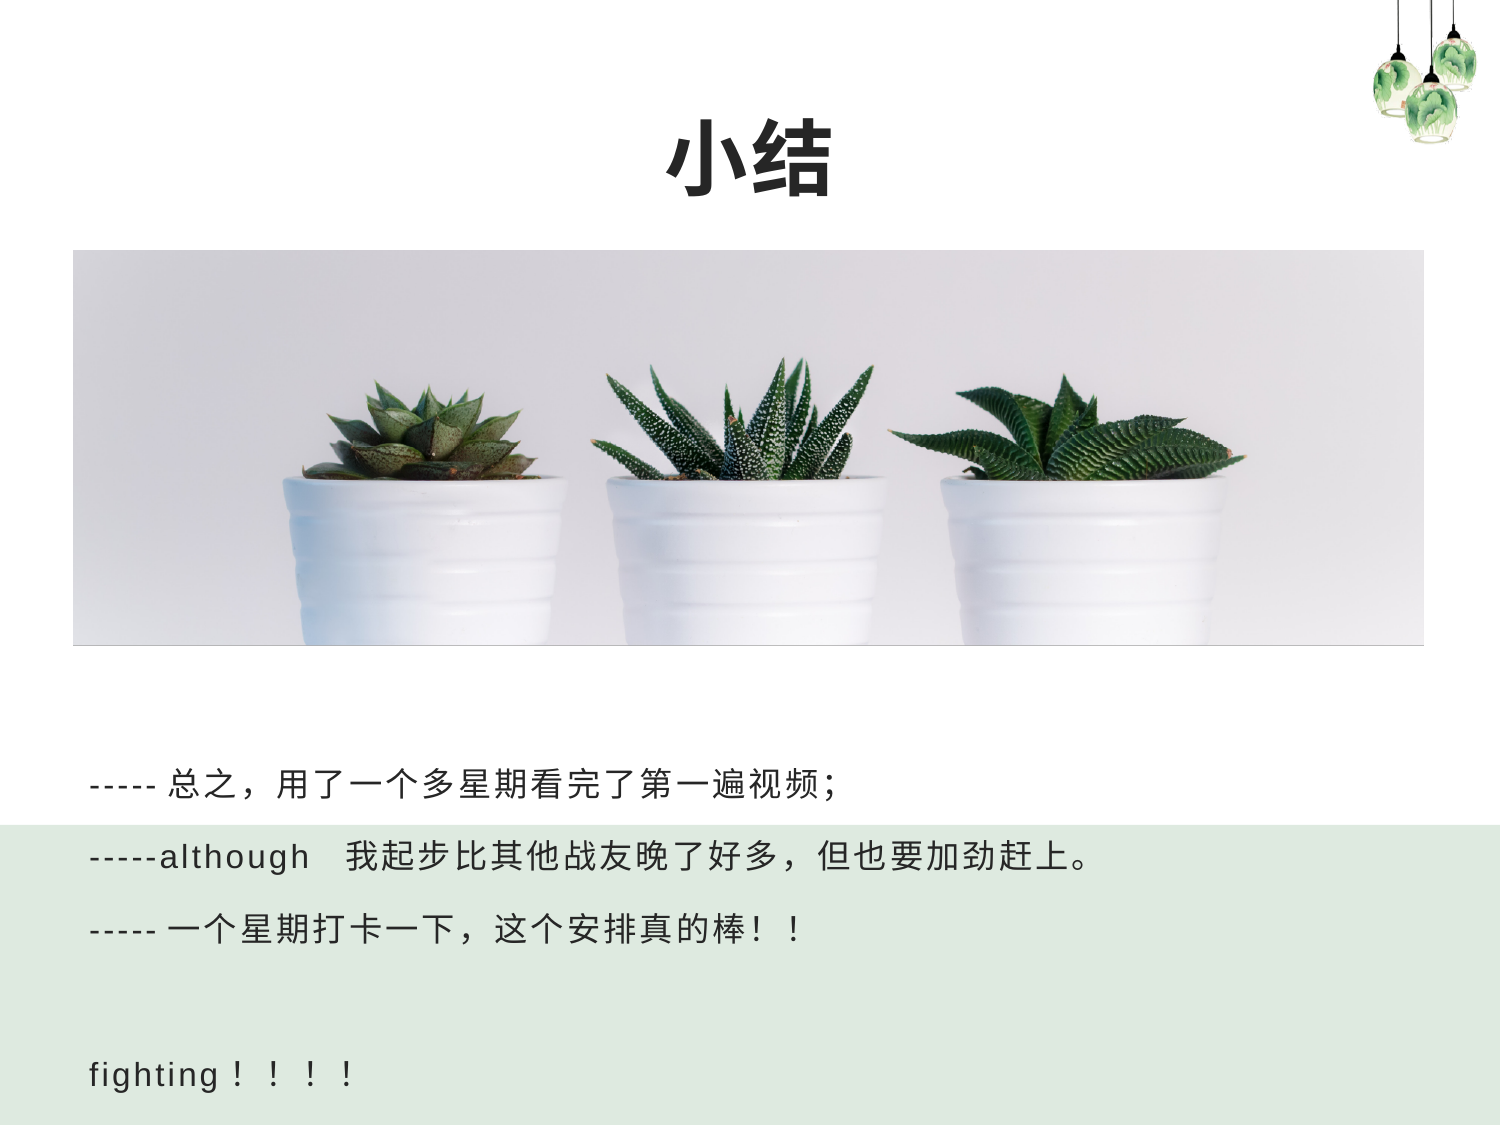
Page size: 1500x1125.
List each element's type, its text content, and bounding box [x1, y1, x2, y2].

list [73, 250, 1424, 646]
list -----总之，用了一个多星期看完了第一遍视频； -----although 我起步比其他战友晚了好多，但也要加劲赶上。 -----一个星期打卡一下，这个安排真的棒！！ fighting！！！！ [74, 743, 1428, 1125]
picture [1372, 0, 1478, 146]
title 小结 [74, 109, 1425, 203]
